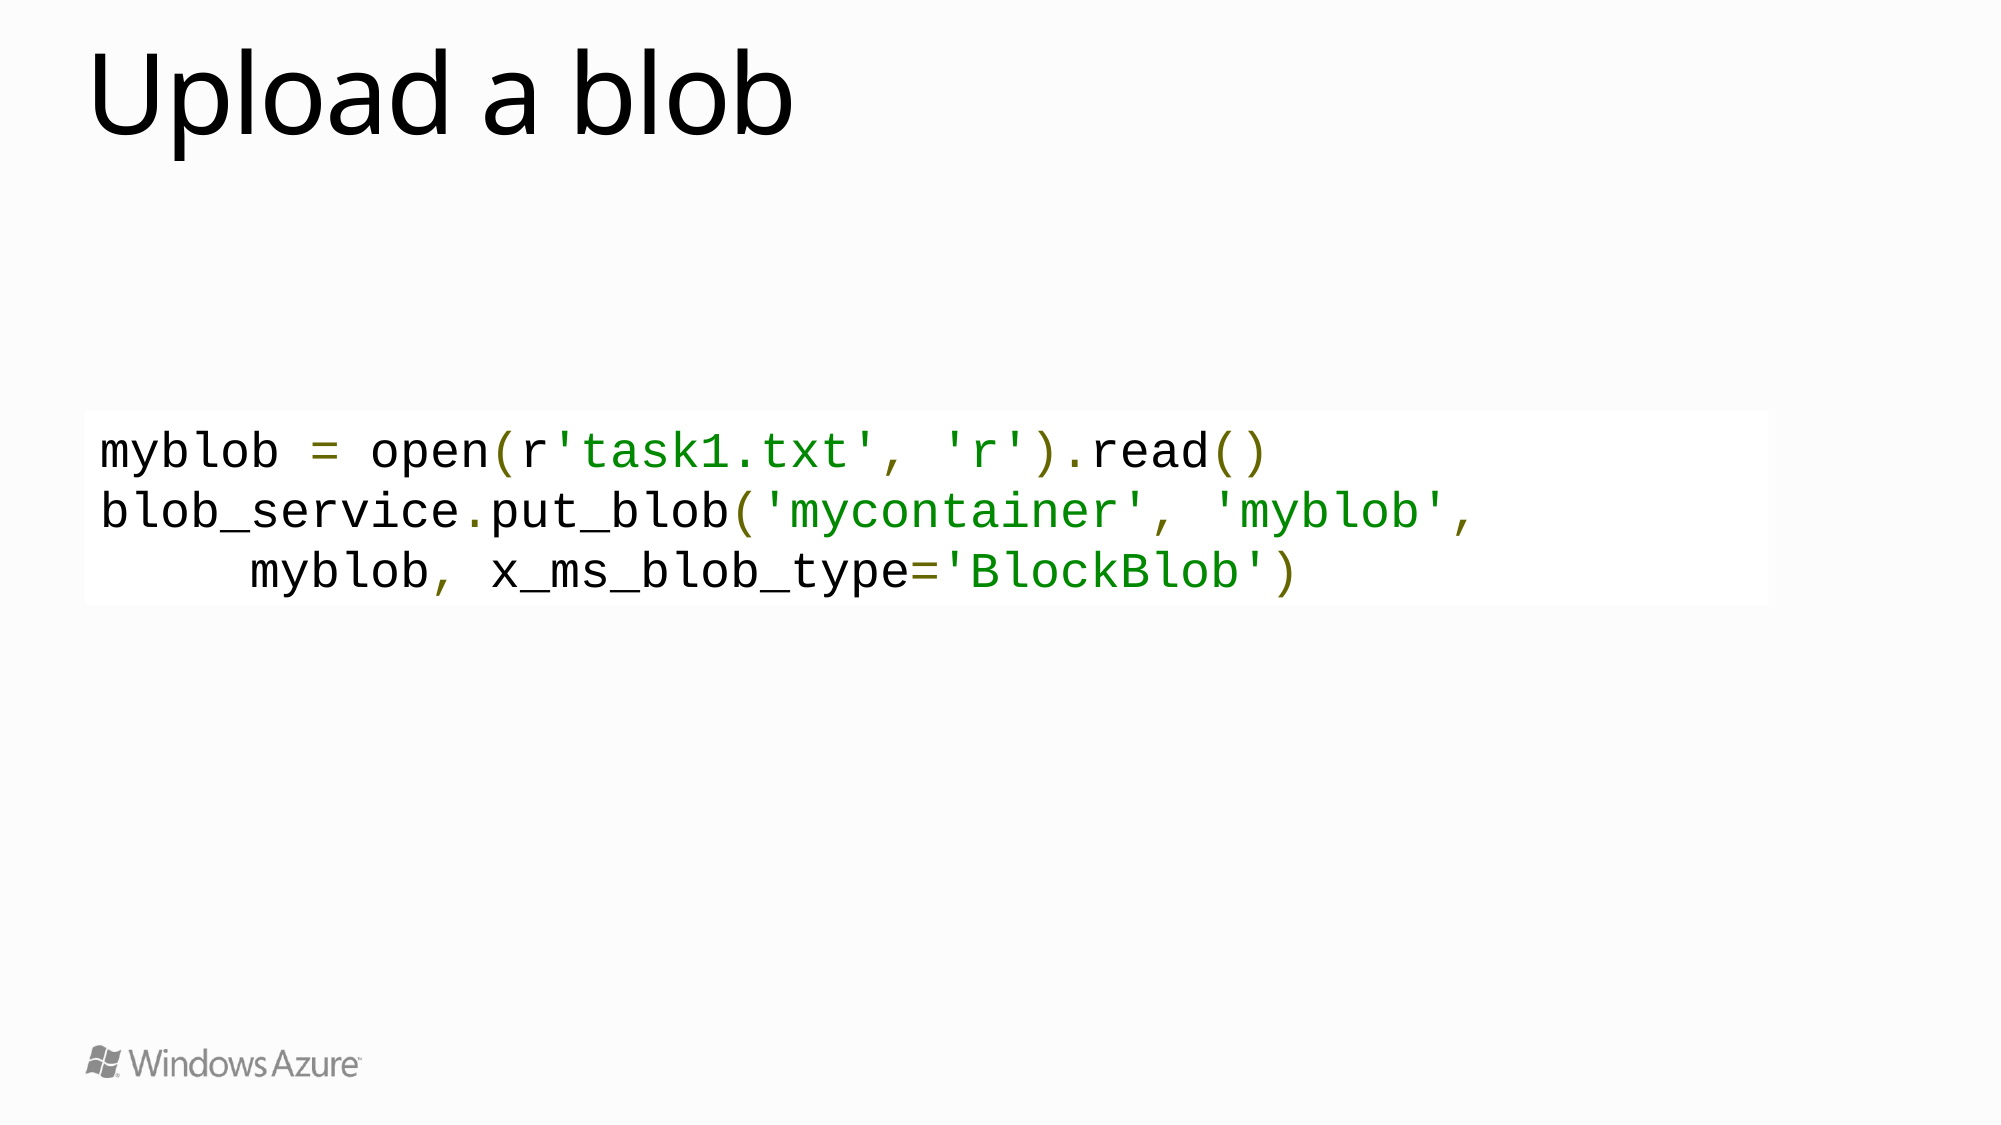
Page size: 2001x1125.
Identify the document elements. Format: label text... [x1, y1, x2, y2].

text_box myblob = open(r'task1.txt', 'r').read() blob_service.put_blob('mycontainer', 'myblob', myblob, x_ms_blob_type='BlockBlob') [85, 410, 1769, 605]
title Upload a blob [85, 37, 1915, 161]
